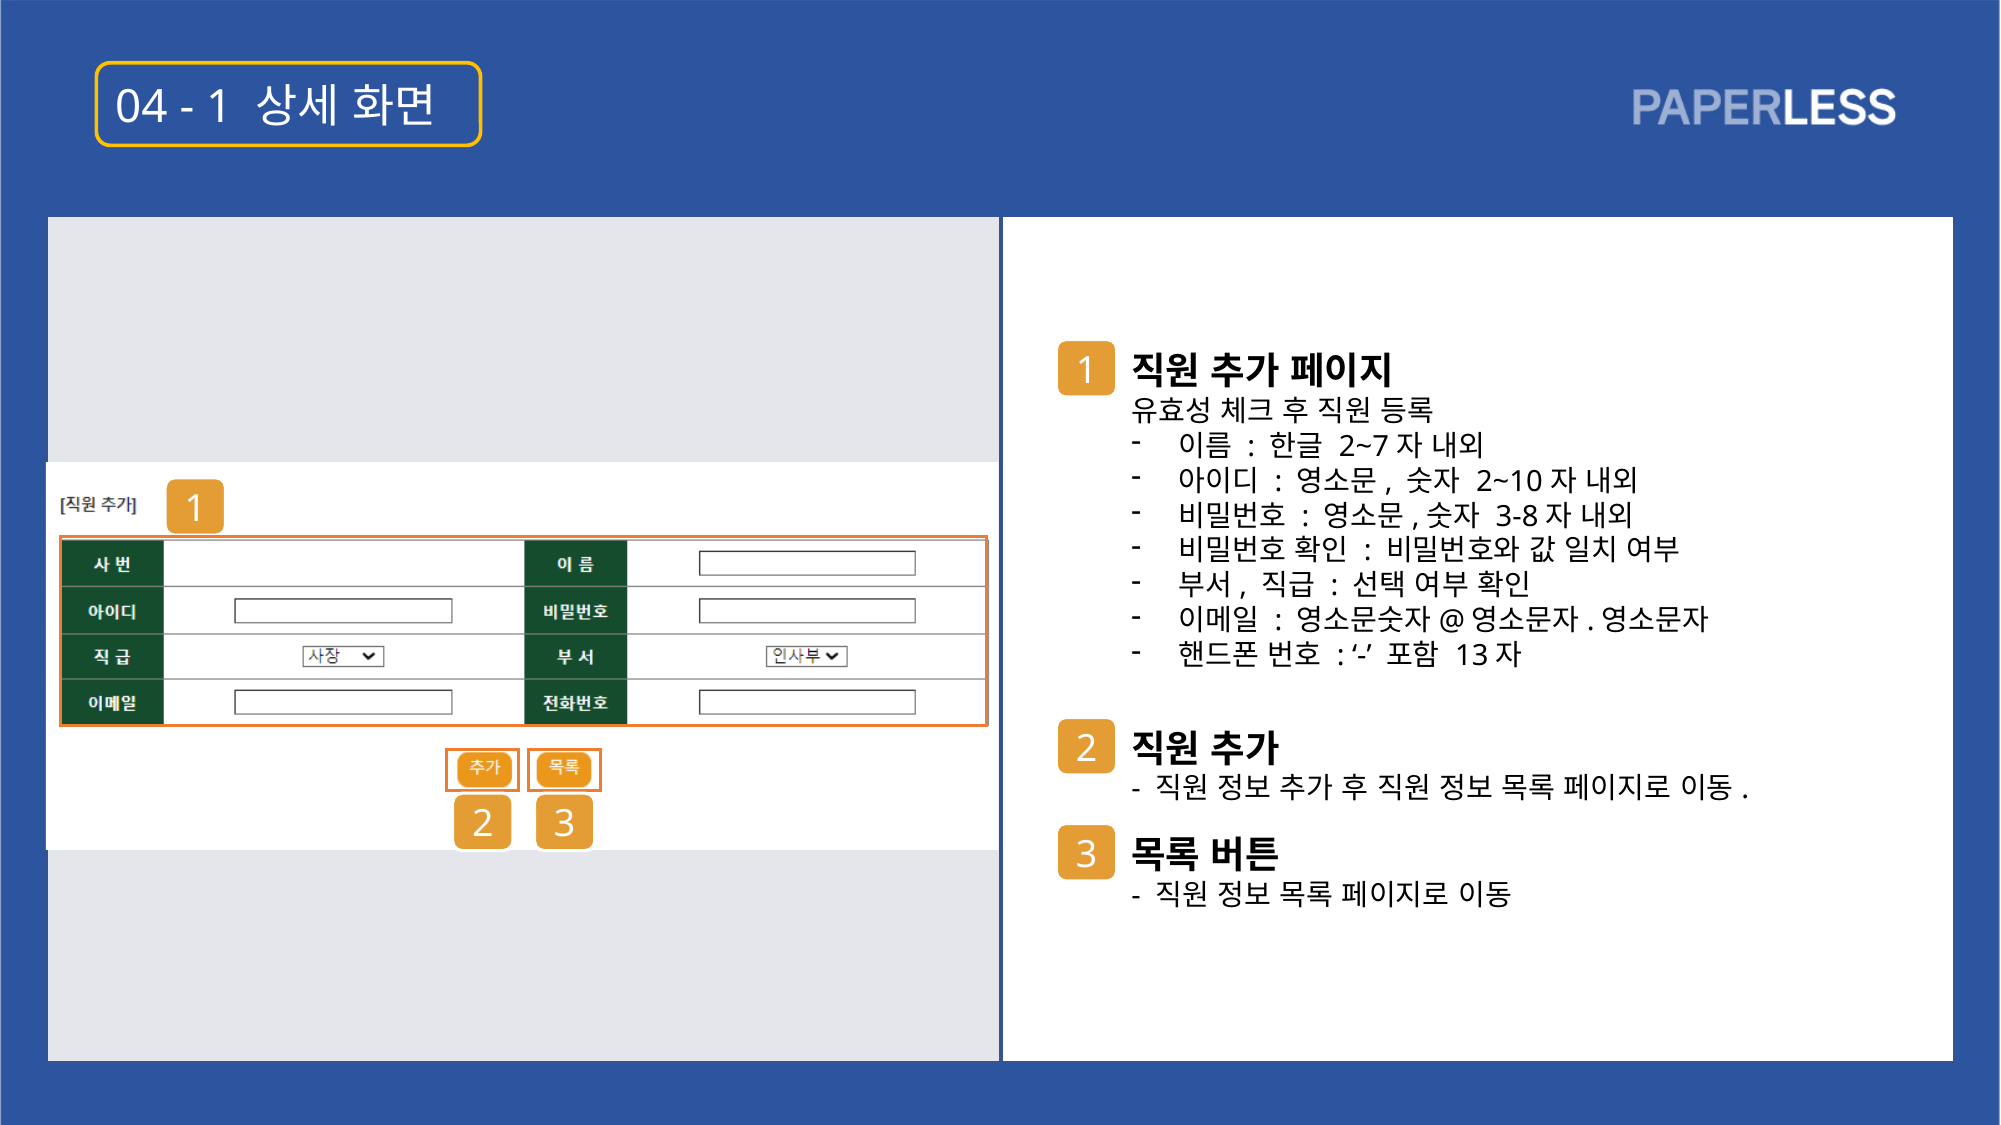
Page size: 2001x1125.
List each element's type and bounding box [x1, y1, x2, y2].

text_box [45, 215, 1955, 1063]
picture [0, 0, 2000, 1125]
